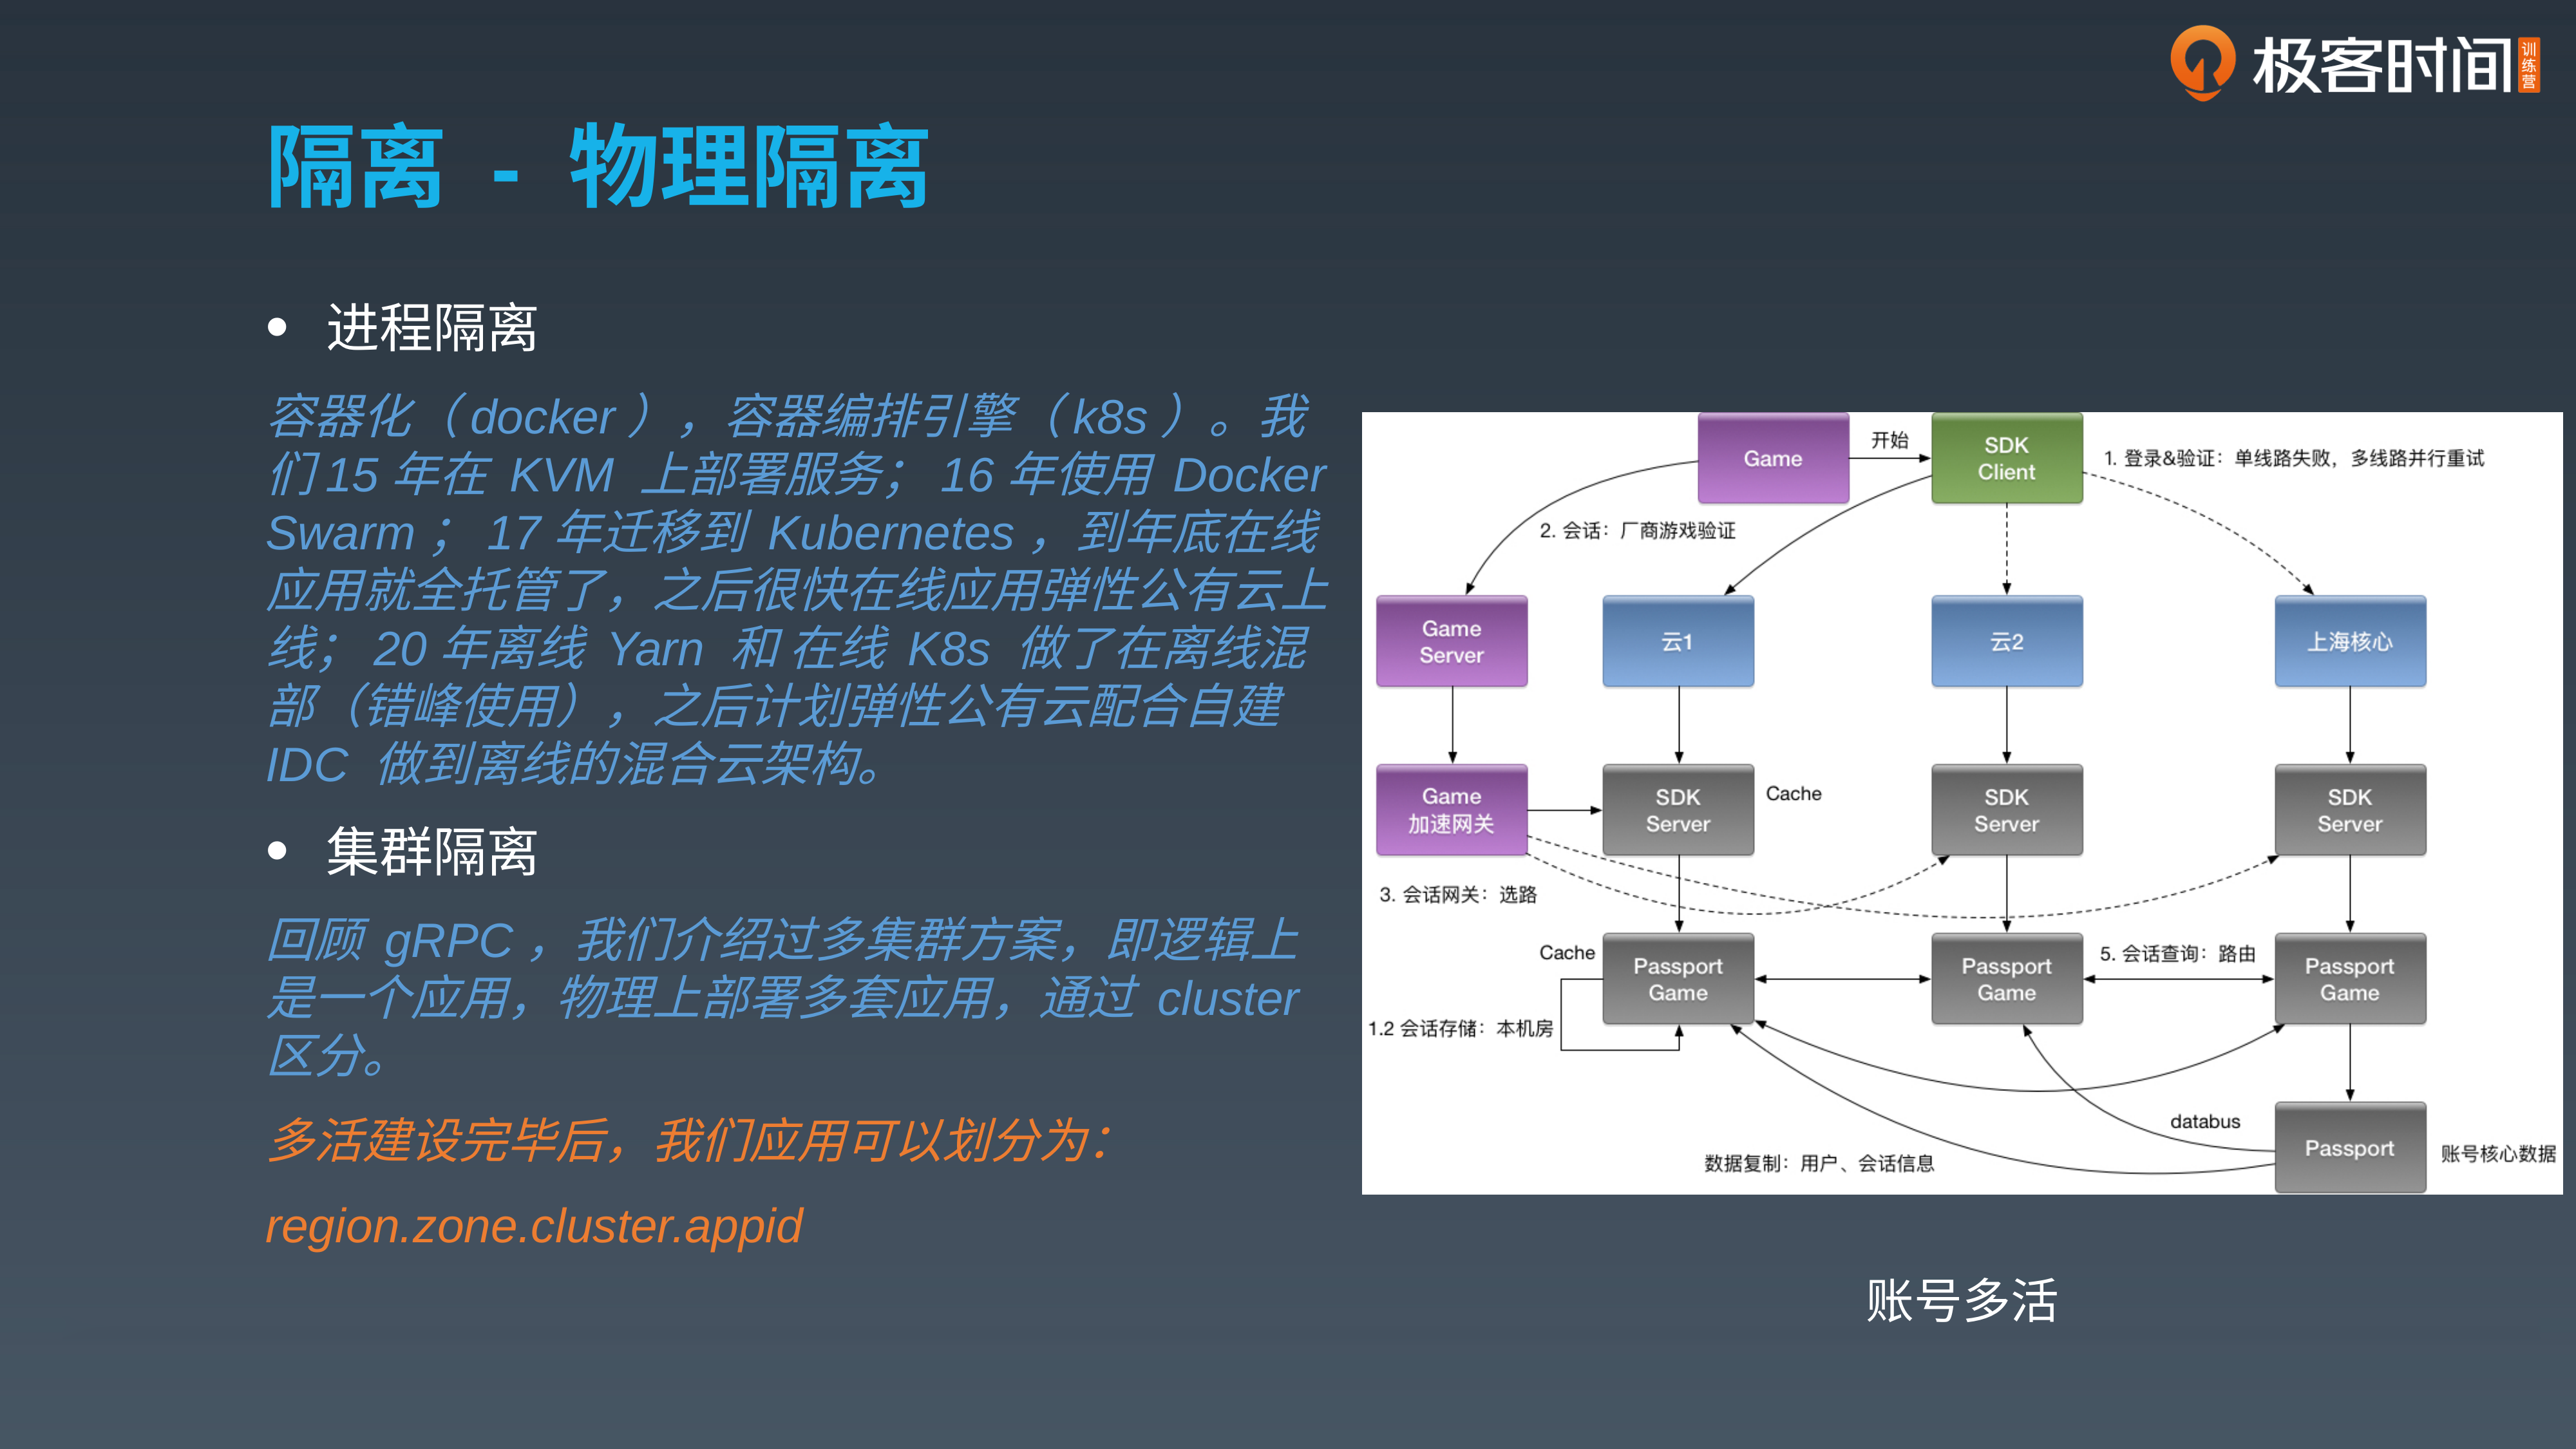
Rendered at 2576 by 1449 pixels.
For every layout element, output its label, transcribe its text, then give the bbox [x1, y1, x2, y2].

list 进程隔离 容器化（docker），容器编排引擎（k8s）。我们15年在 KVM 上部署服务；16年使用 Docker Swarm；17年迁移到 Kubernetes，到年底在线应用就全托管了，之后很快在线应用弹性公有云上线；20年离线 Yarn 和 在线 K8s 做了在离线混部（错峰使用），之后计划弹性公有云配合自建 IDC 做到离线的混合云架构。 集群隔离 回顾 gRPC，我们介绍过多集群方案，即逻辑上是一个应用，物理上部署多套应用，通过 cluster 区分。 多活建设完毕后，我们应用可以划分为： region.zone.cluster.appid [260, 288, 1350, 1369]
title 隔离 - 物理隔离 [260, 103, 2316, 243]
text_box 账号多活 [1861, 1264, 2065, 1392]
picture [0, 0, 2576, 1449]
